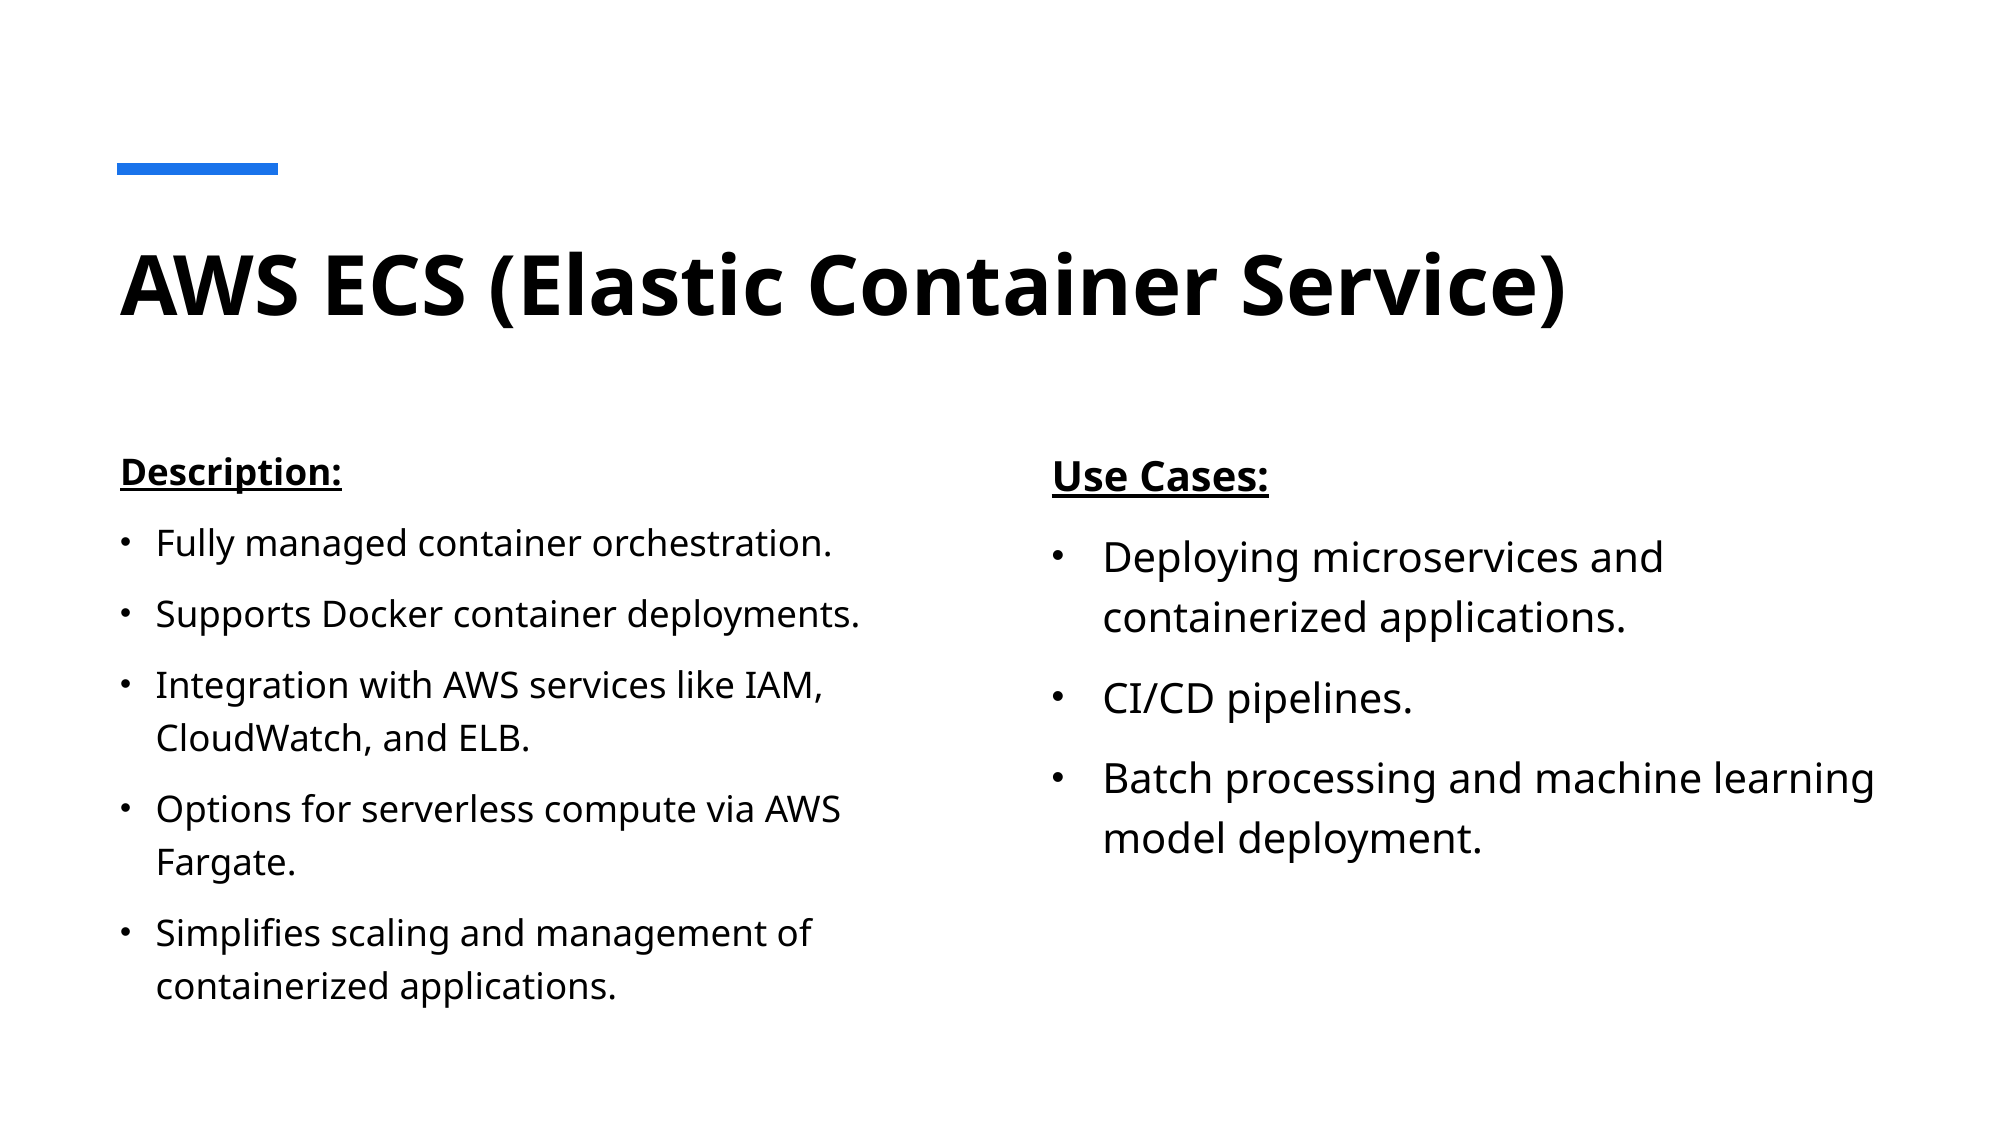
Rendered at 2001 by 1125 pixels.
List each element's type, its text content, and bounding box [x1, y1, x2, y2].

list Description: Fully managed container orchestration. Supports Docker container deployments. Integration with AWS services like IAM, CloudWatch, and ELB. Options for serverless compute via AWS Fargate. Simplifies scaling and management of containerized applications. [105, 431, 960, 1017]
list Use Cases: Deploying microservices and containerized applications. CI/CD pipelines. Batch processing and machine learning model deployment. [1036, 431, 1892, 1017]
title AWS ECS (Elastic Container Service) [105, 224, 1892, 405]
